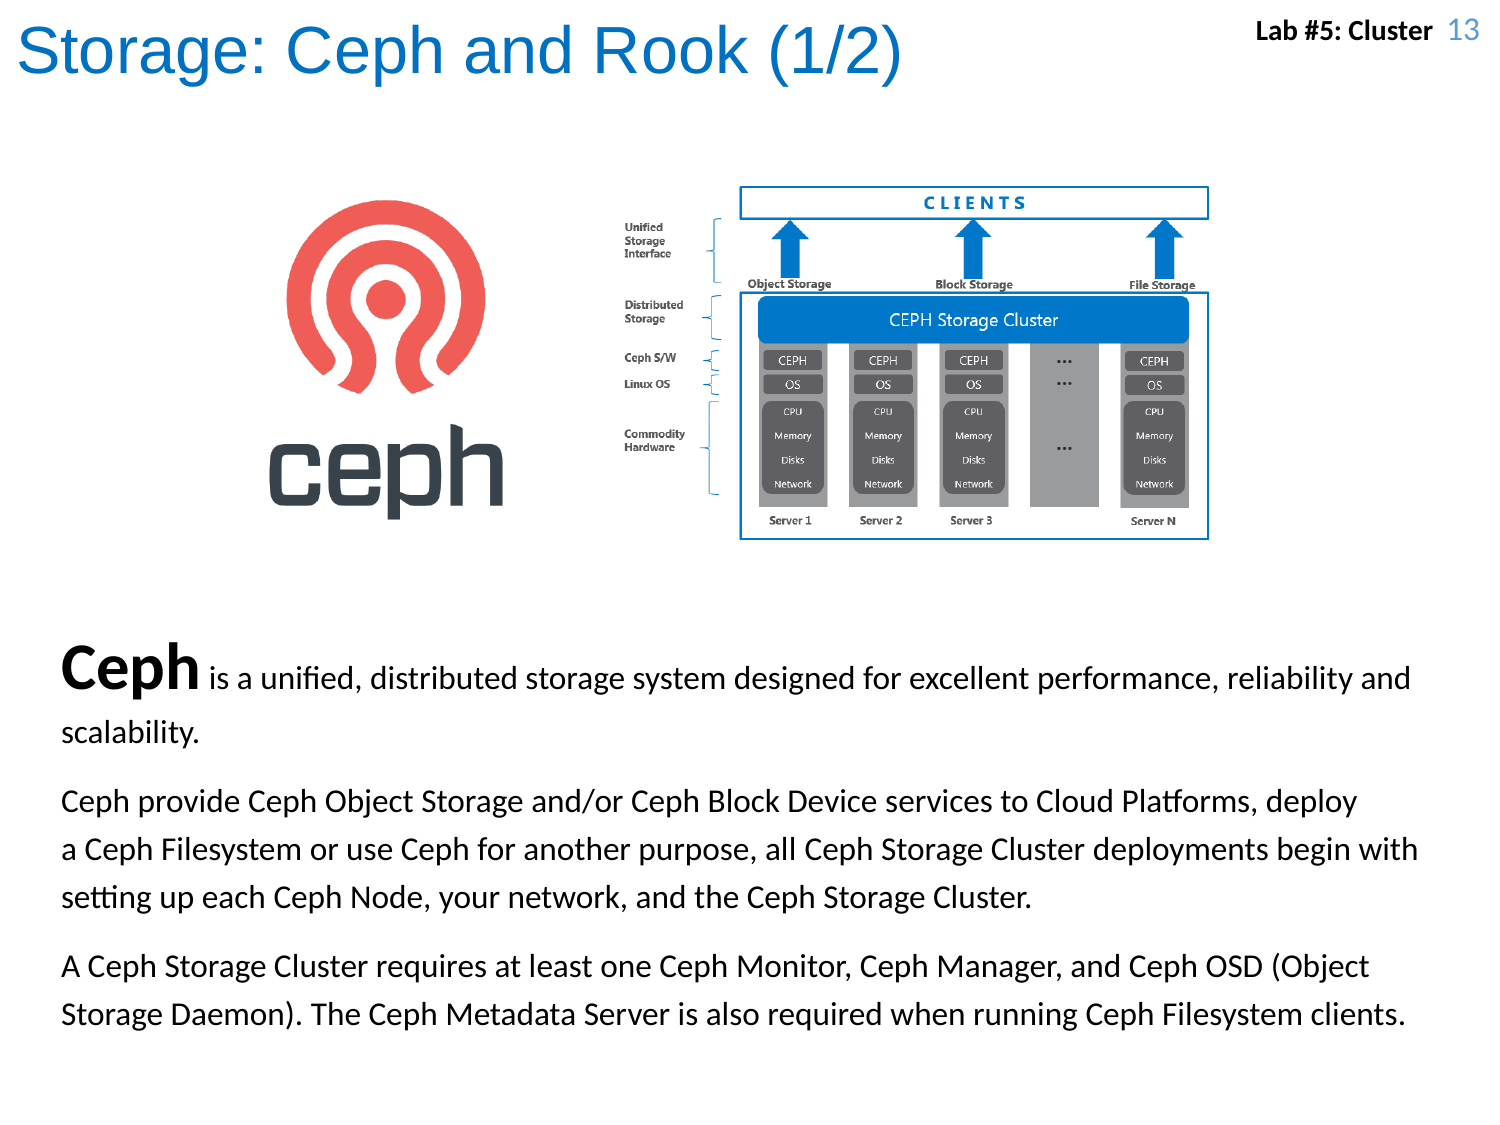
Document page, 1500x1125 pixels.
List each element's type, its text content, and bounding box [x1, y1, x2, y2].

list Ceph is a unified, distributed storage system designed for excellent performance, reliability and scalability. Ceph provide Ceph Object Storage and/or Ceph Block Device services to Cloud Platforms, deploy a Ceph Filesystem or use Ceph for another purpose, all Ceph Storage Cluster deployments begin with setting up each Ceph Node, your network, and the Ceph Storage Cluster. A Ceph Storage Cluster requires at least one Ceph Monitor, Ceph Manager, and Ceph OSD (Object Storage Daemon). The Ceph Metadata Server is also required when running Ceph Filesystem clients. [46, 599, 1458, 991]
text_box Storage: Ceph and Rook (1/2) [1, 0, 1500, 95]
picture [609, 178, 1230, 543]
picture [264, 197, 504, 526]
